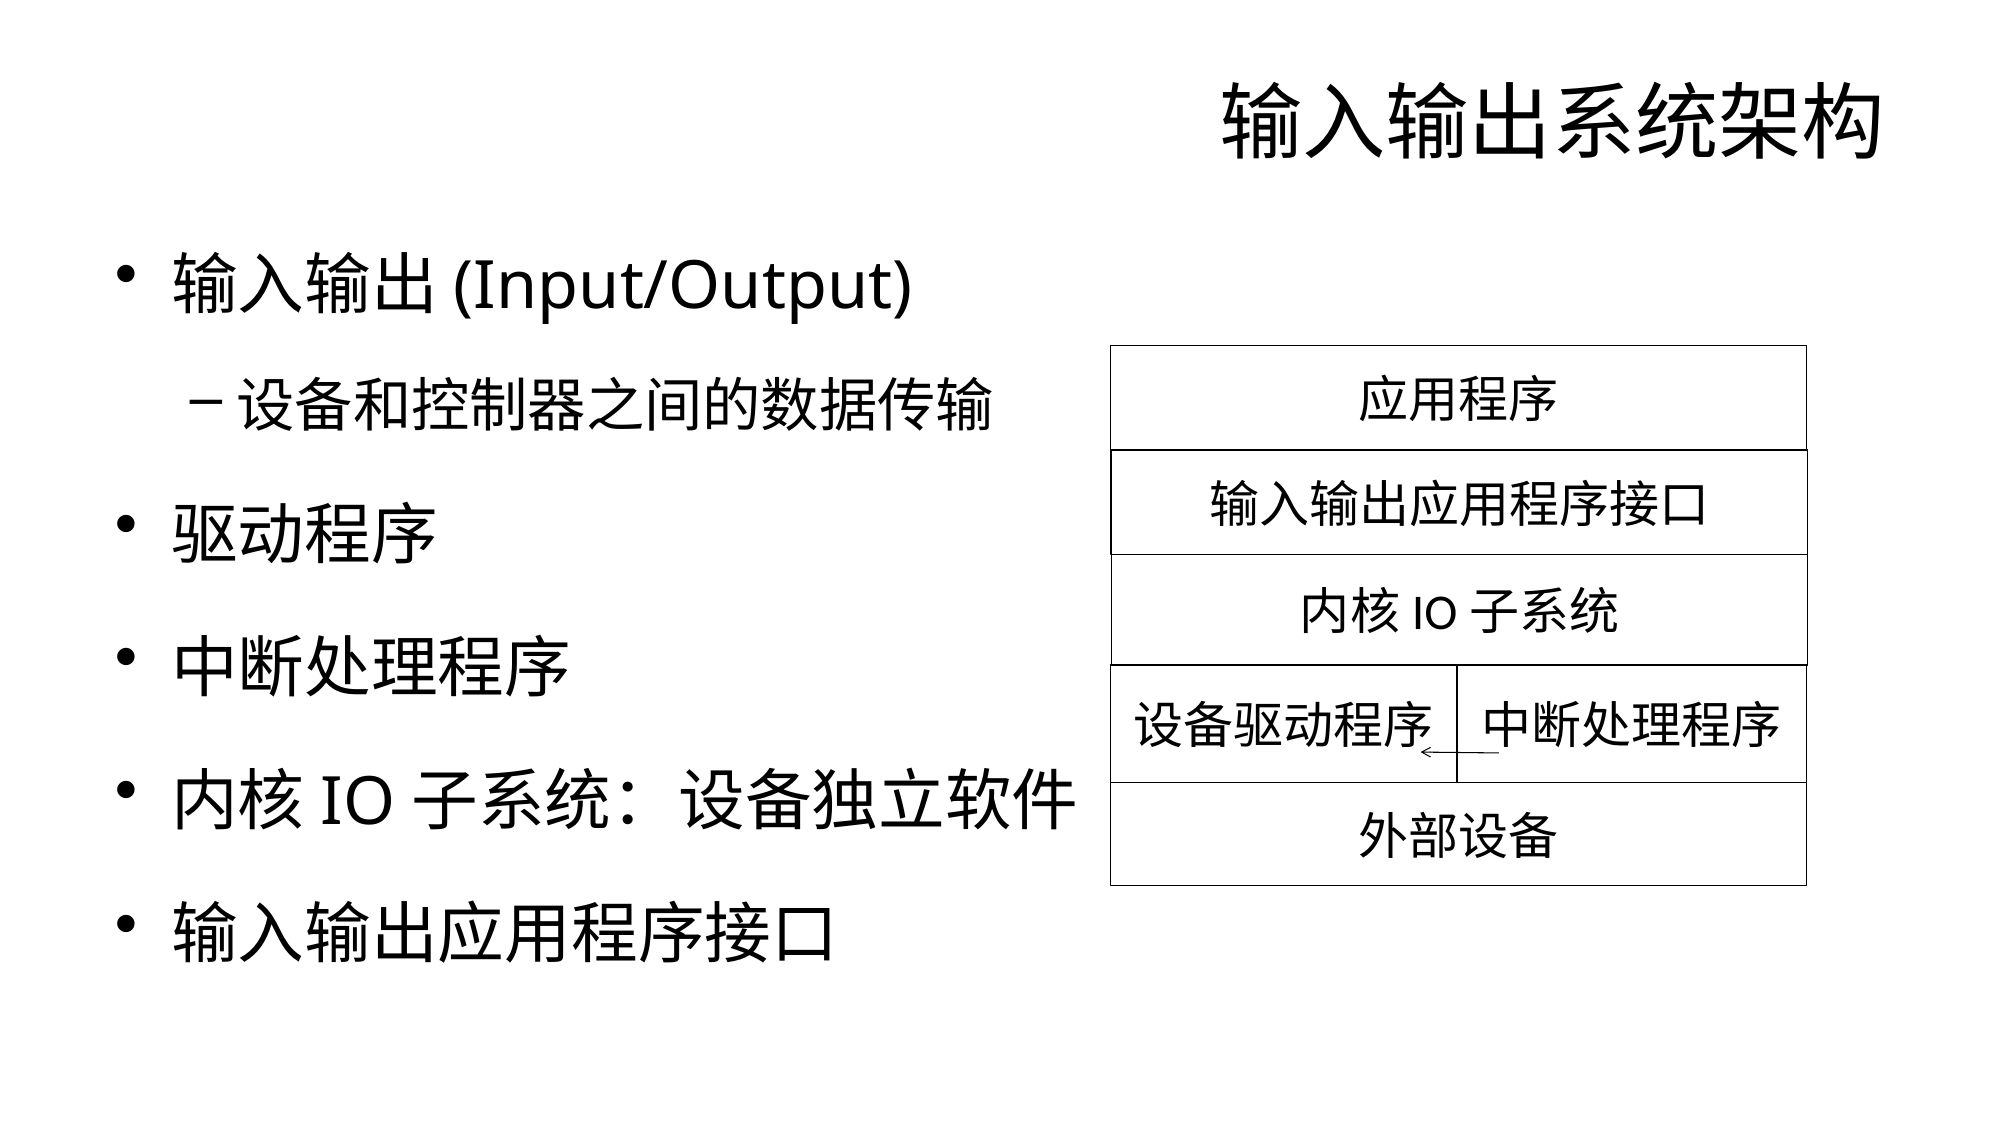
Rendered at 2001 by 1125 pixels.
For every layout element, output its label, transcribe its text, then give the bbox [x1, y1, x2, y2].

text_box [1110, 345, 1808, 886]
title 输入输出系统架构 [99, 44, 1901, 193]
list 输入输出(Input/Output) 设备和控制器之间的数据传输 驱动程序 中断处理程序 内核IO子系统：设备独立软件 输入输出应用程序接口 [99, 193, 1901, 1006]
